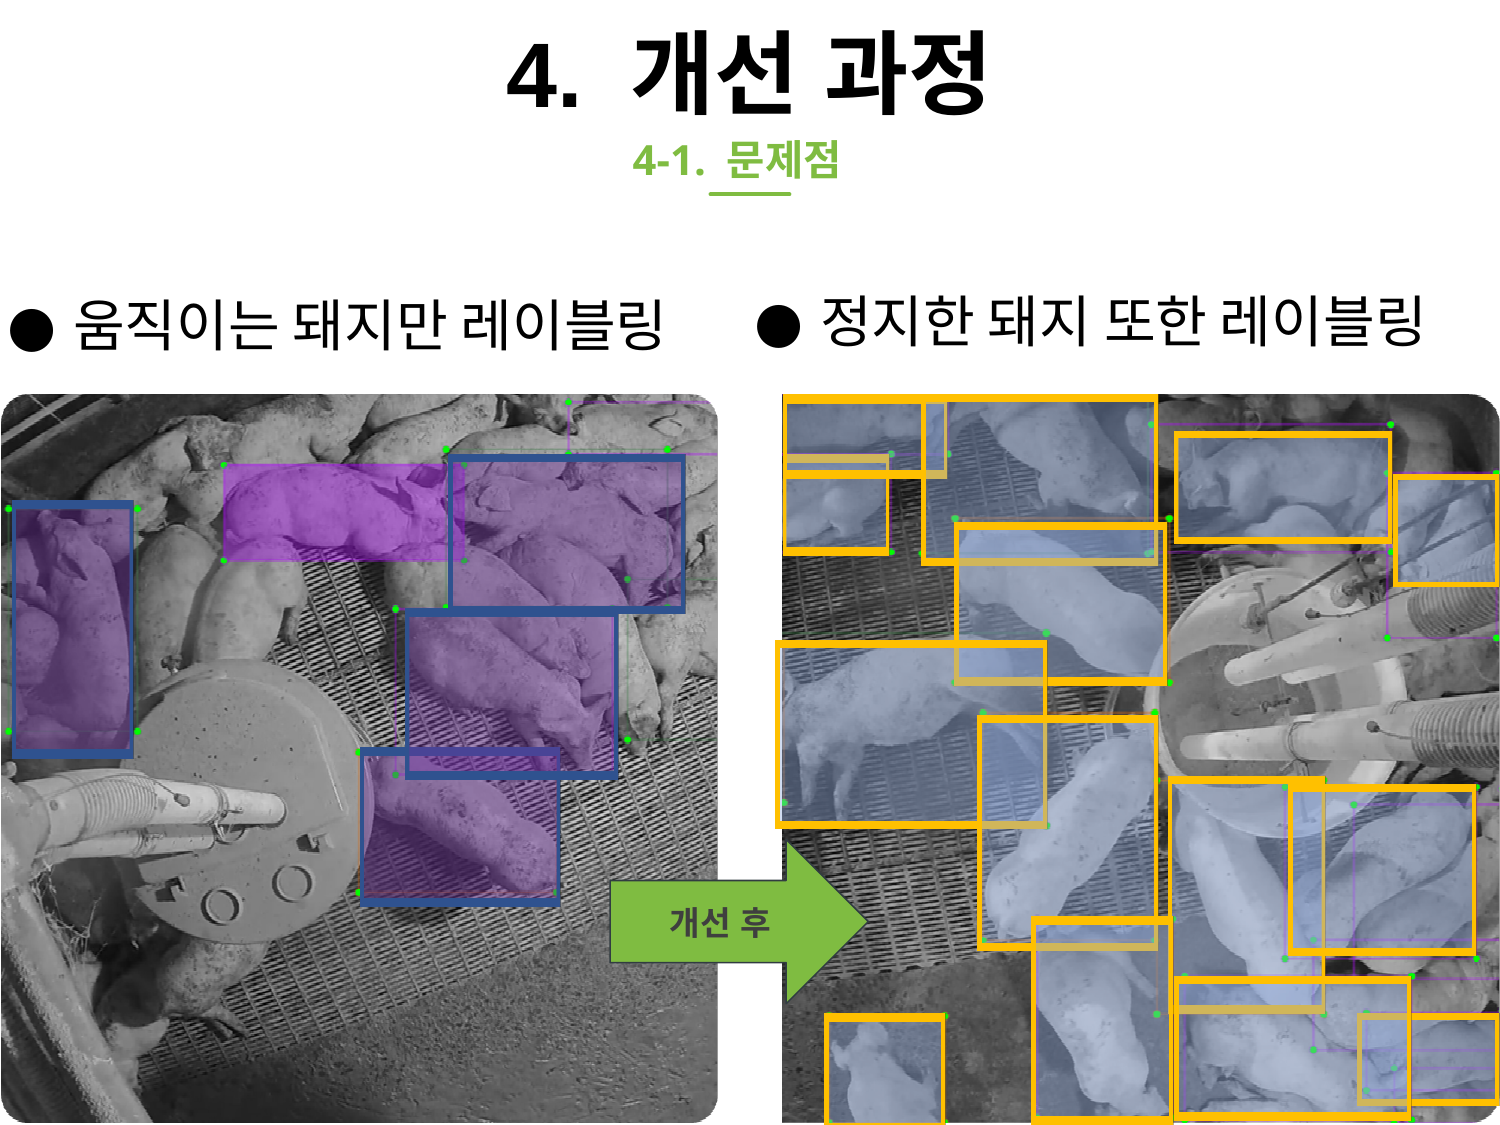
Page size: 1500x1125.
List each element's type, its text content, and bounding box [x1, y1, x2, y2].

title 4. 개선 과정 [103, 4, 1397, 152]
text_box 움직이는 돼지만 레이블링 [0, 274, 775, 458]
text_box 개선 후 [723, 880, 769, 963]
list 4-1. 문제점 [90, 131, 1385, 211]
picture [774, 393, 1500, 1125]
picture [0, 393, 719, 1125]
text_box 정지한 돼지 또한 레이블링 [730, 270, 1500, 411]
